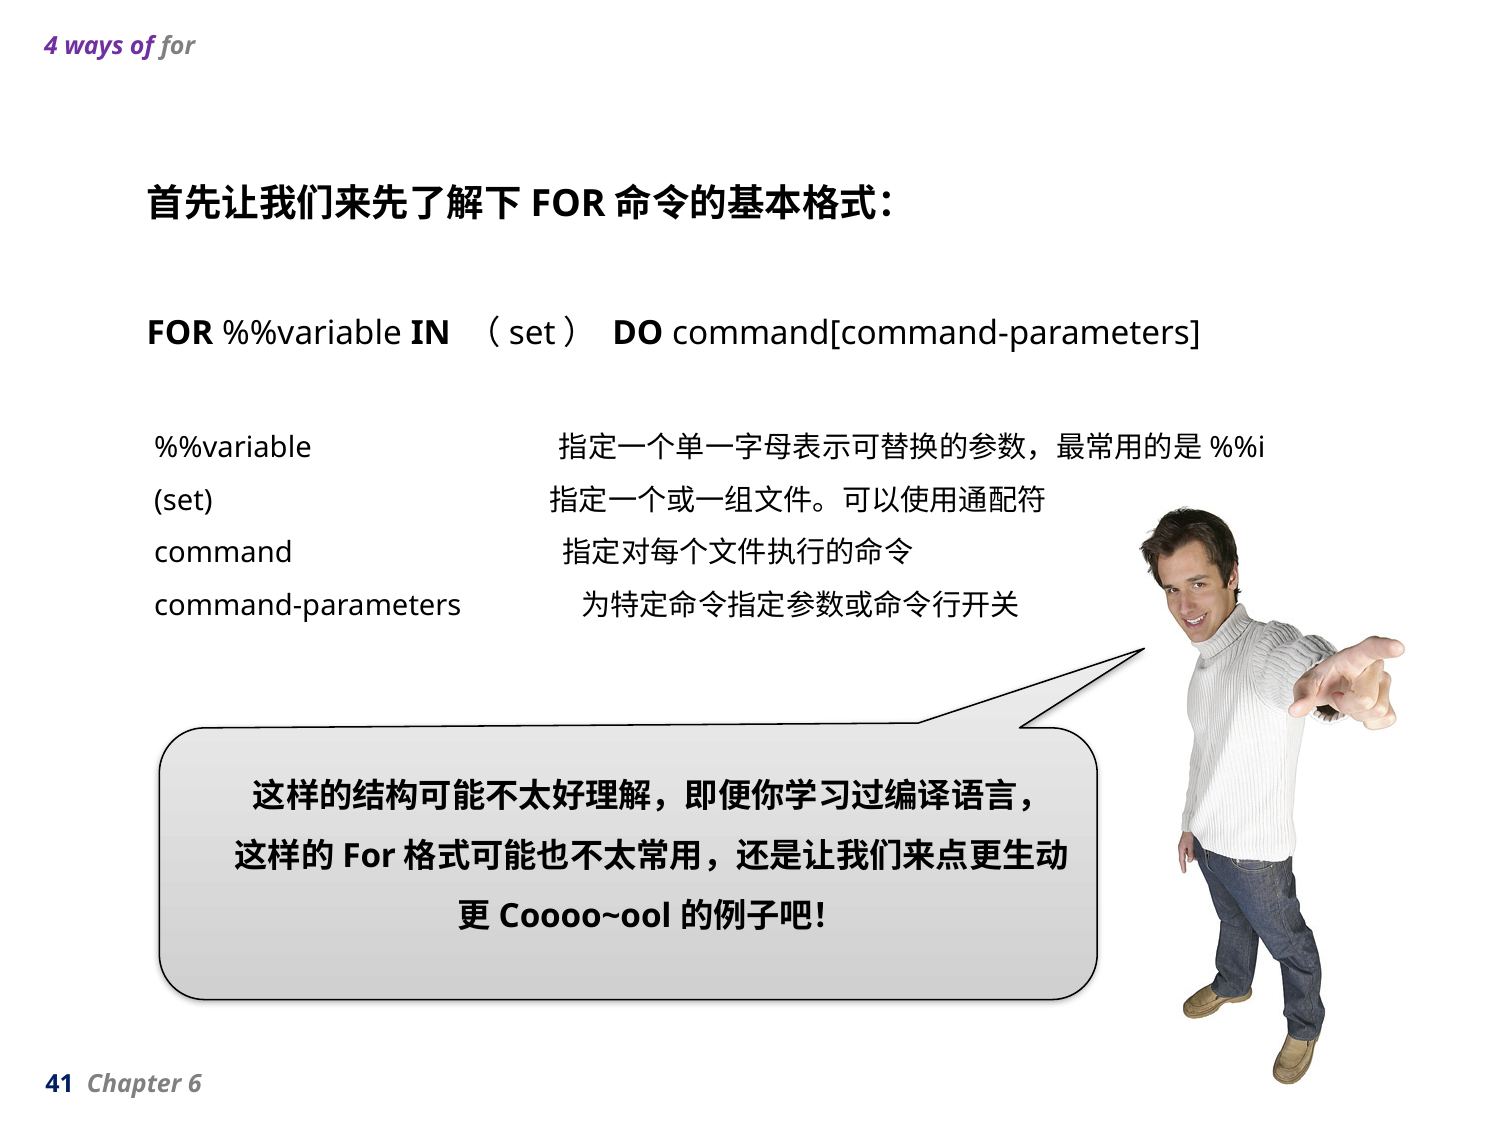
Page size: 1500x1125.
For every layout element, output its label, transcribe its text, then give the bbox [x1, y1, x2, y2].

text_box 41 Chapter 6 [30, 1060, 326, 1106]
text_box 这样的结构可能不太好理解，即便你学习过编译语言， 这样的For格式可能也不太常用，还是让我们来点更生动 更Coooo~ool的例子吧！ [158, 650, 1134, 1001]
text_box 4 ways of for [29, 21, 384, 67]
picture [1139, 505, 1406, 1086]
text_box 首先让我们来先了解下FOR命令的基本格式： FOR %%variable IN （set） DO command[command-parameters] %%variable 指定一个单一字母表示可替换的参数，最常用的是%%i (set) 指定一个或一组文件。可以使用通配符 command 指定对每个文件执行的命令 command-parameters 为特定命令指定参数或命令行开关 [131, 148, 1281, 629]
